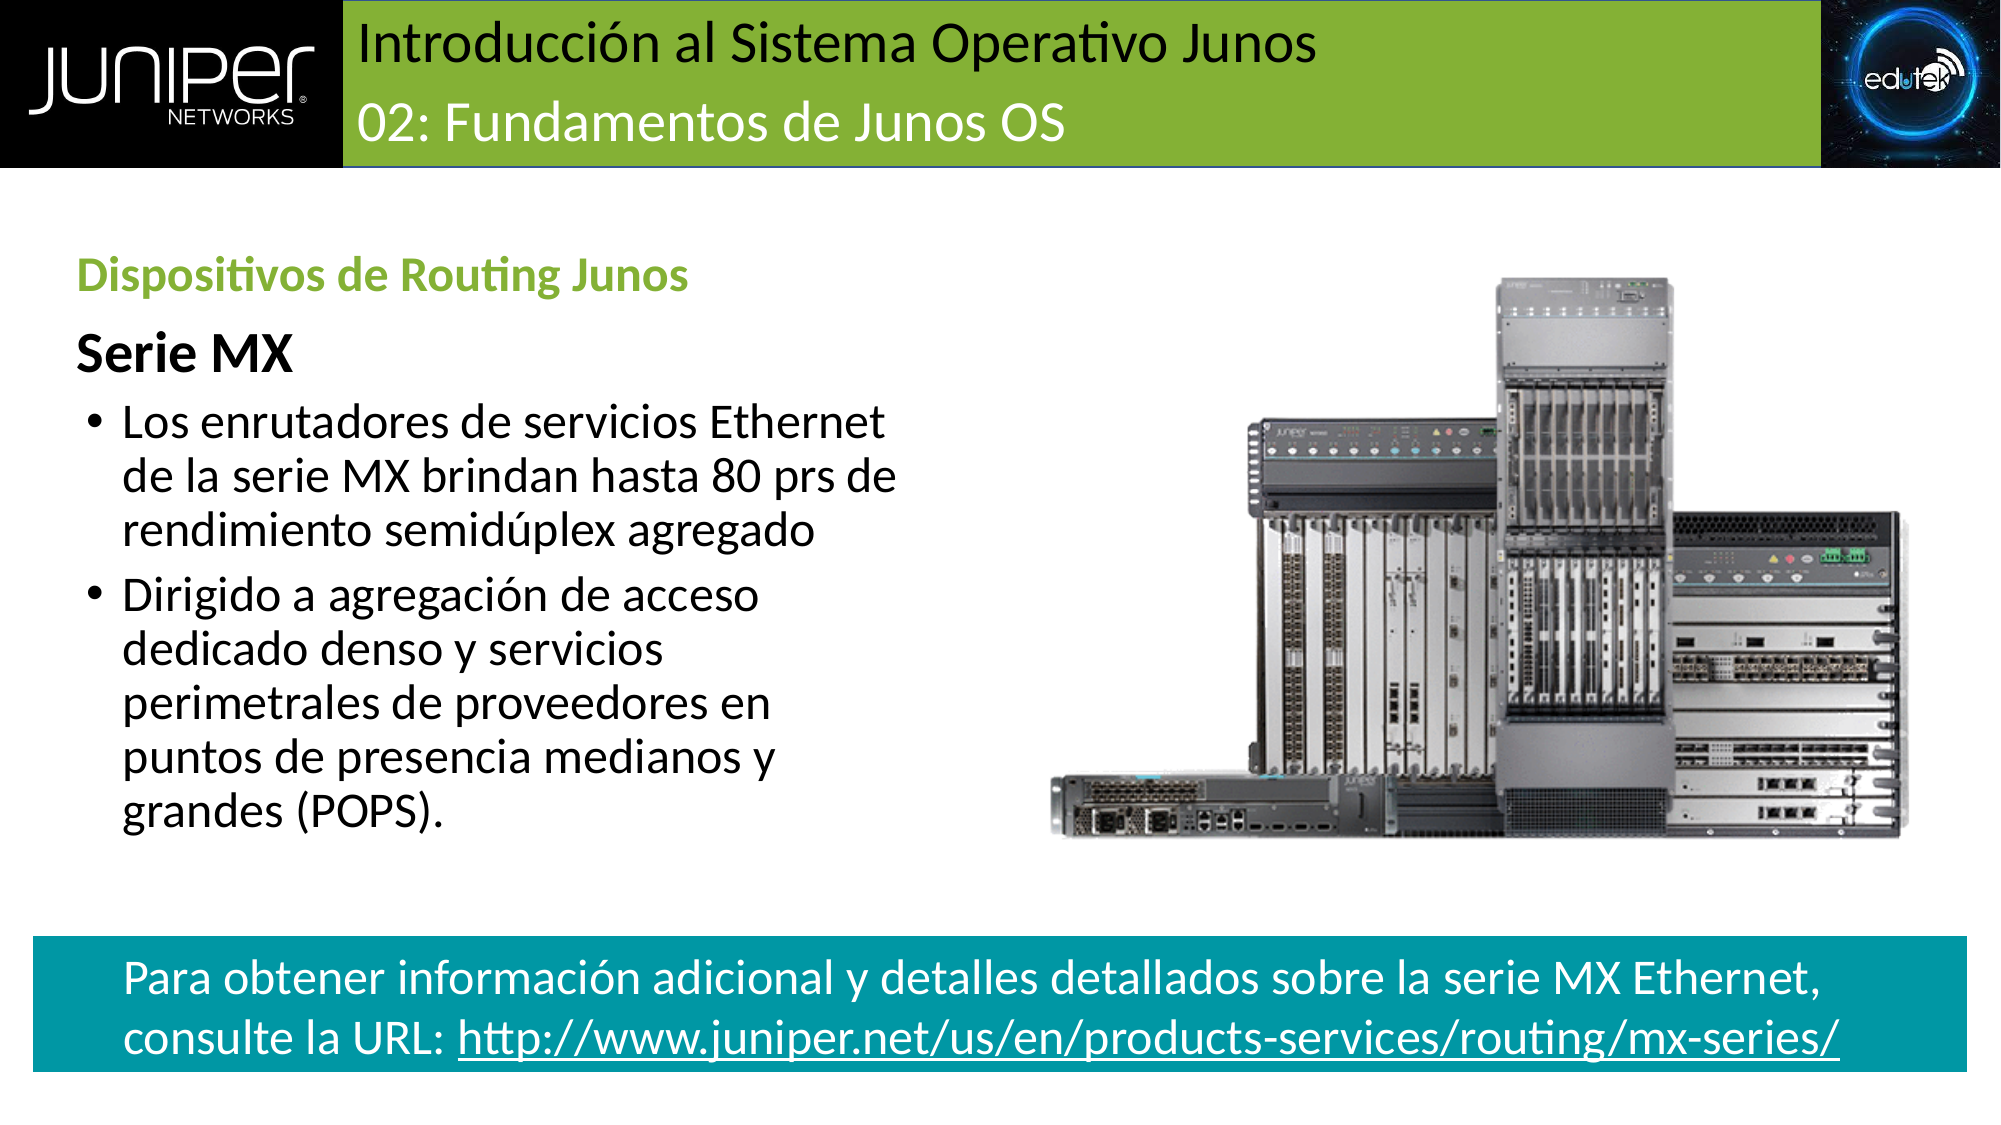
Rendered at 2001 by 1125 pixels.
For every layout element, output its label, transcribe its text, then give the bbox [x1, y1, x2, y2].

list Dispositivos de Routing Junos Serie MX Los enrutadores de servicios Ethernet de la serie MX brindan hasta 80 prs de rendimiento semidúplex agregado Dirigido a agregación de acceso dedicado denso y servicios perimetrales de proveedores en puntos de presencia medianos y grandes (POPS). [61, 240, 938, 936]
list 02: Fundamentos de Junos OS [342, 83, 1606, 168]
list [1044, 276, 1921, 909]
picture [1821, 0, 2001, 168]
text_box Para obtener información adicional y detalles detallados sobre la serie MX Ethernet, consulte la URL: http://www.juniper.net/us/en/products-services/routing/mx-series/ [33, 936, 1967, 1072]
picture [0, 0, 343, 168]
title Introducción al Sistema Operativo Junos [342, 3, 2000, 84]
